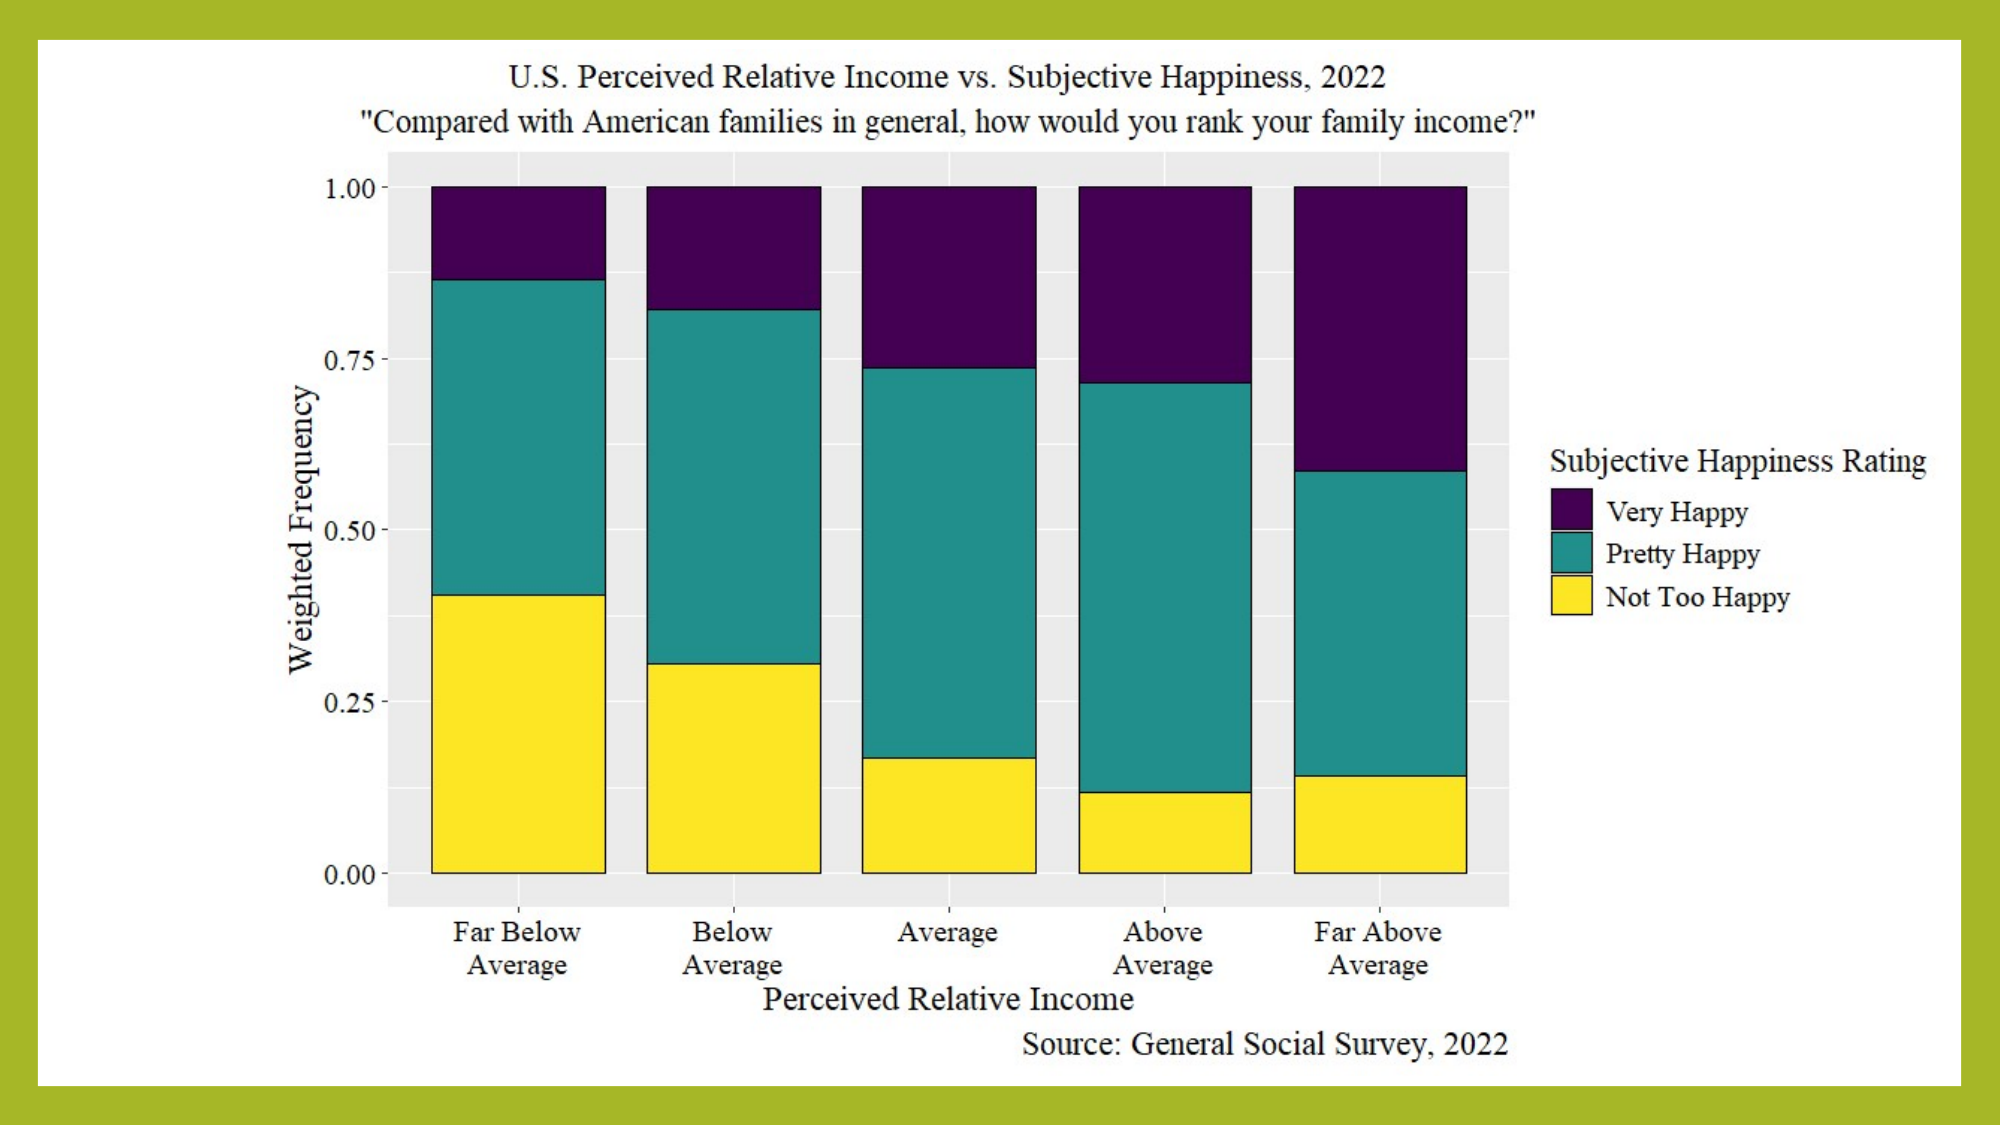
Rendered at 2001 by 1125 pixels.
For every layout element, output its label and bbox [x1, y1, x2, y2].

picture [273, 48, 1956, 1077]
